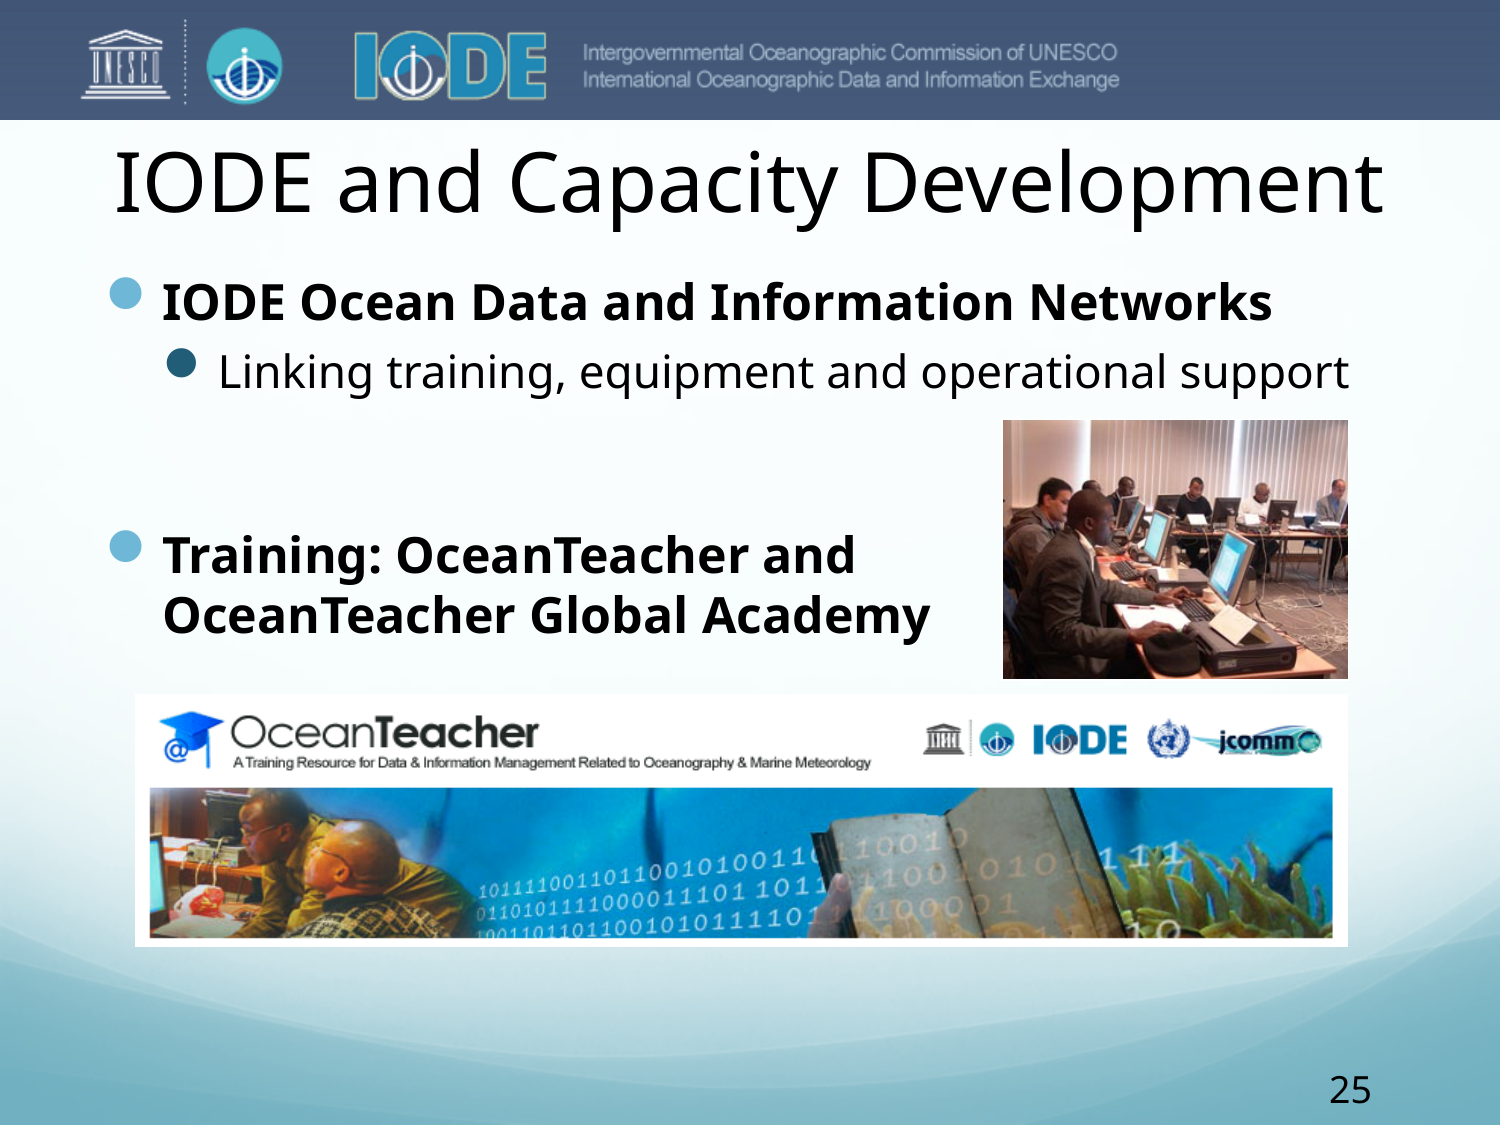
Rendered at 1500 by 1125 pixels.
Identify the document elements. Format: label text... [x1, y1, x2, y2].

picture [0, 0, 1500, 120]
picture [134, 693, 1349, 948]
picture [1002, 419, 1349, 680]
list IODE Ocean Data and Information Networks Linking training, equipment and operational support Training: OceanTeacher and OceanTeacher Global Academy [90, 262, 1410, 975]
title IODE and Capacity Development [90, 119, 1410, 237]
text_box 25 [1314, 1058, 1500, 1125]
